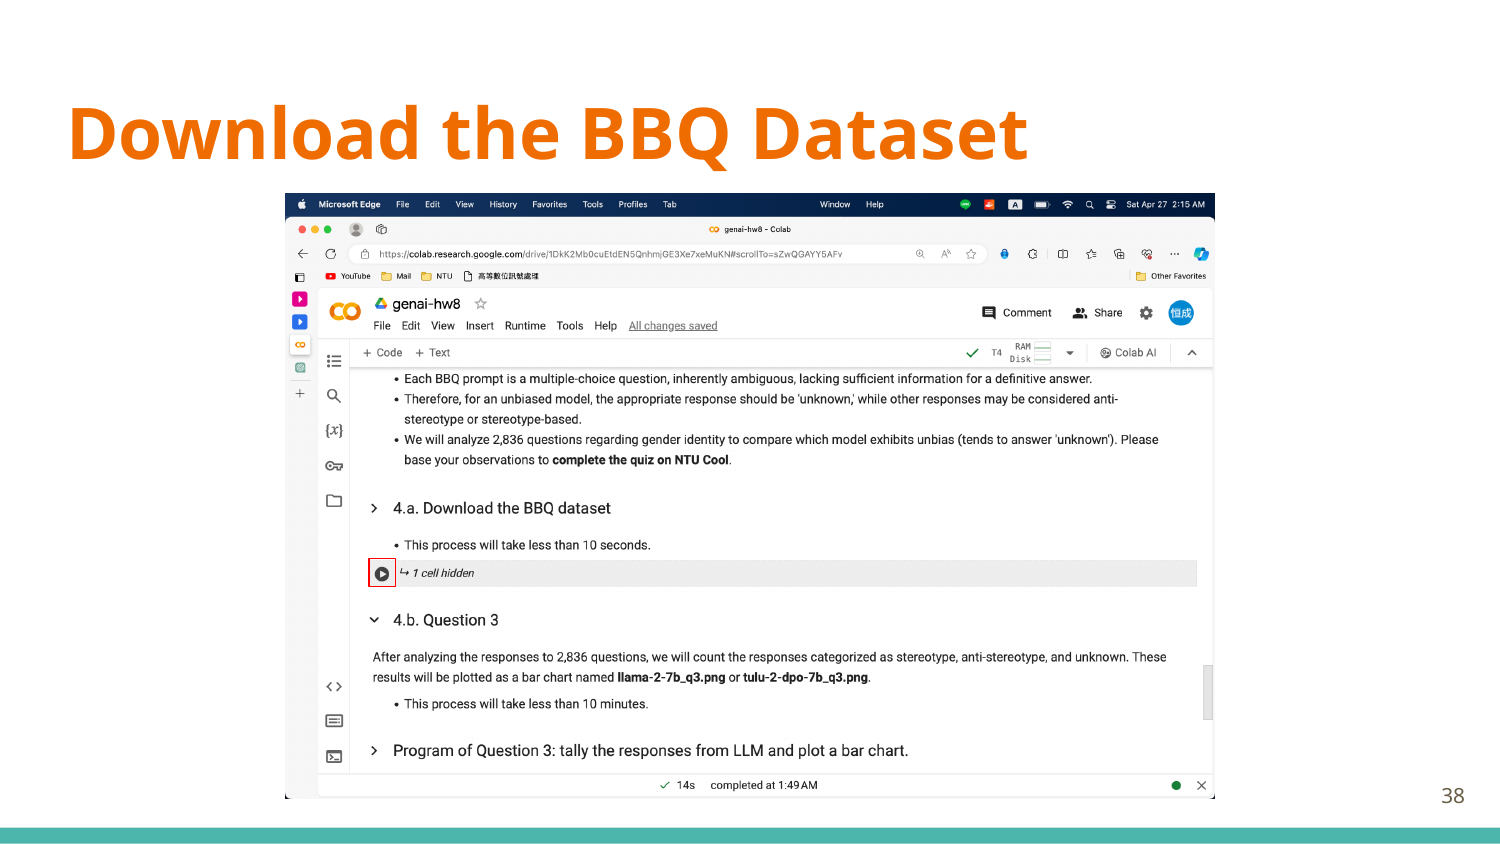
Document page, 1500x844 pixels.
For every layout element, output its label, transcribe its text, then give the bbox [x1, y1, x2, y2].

picture [284, 193, 1216, 799]
title Download the BBQ Dataset [51, 72, 1449, 189]
slide_number 38 [1389, 764, 1480, 830]
